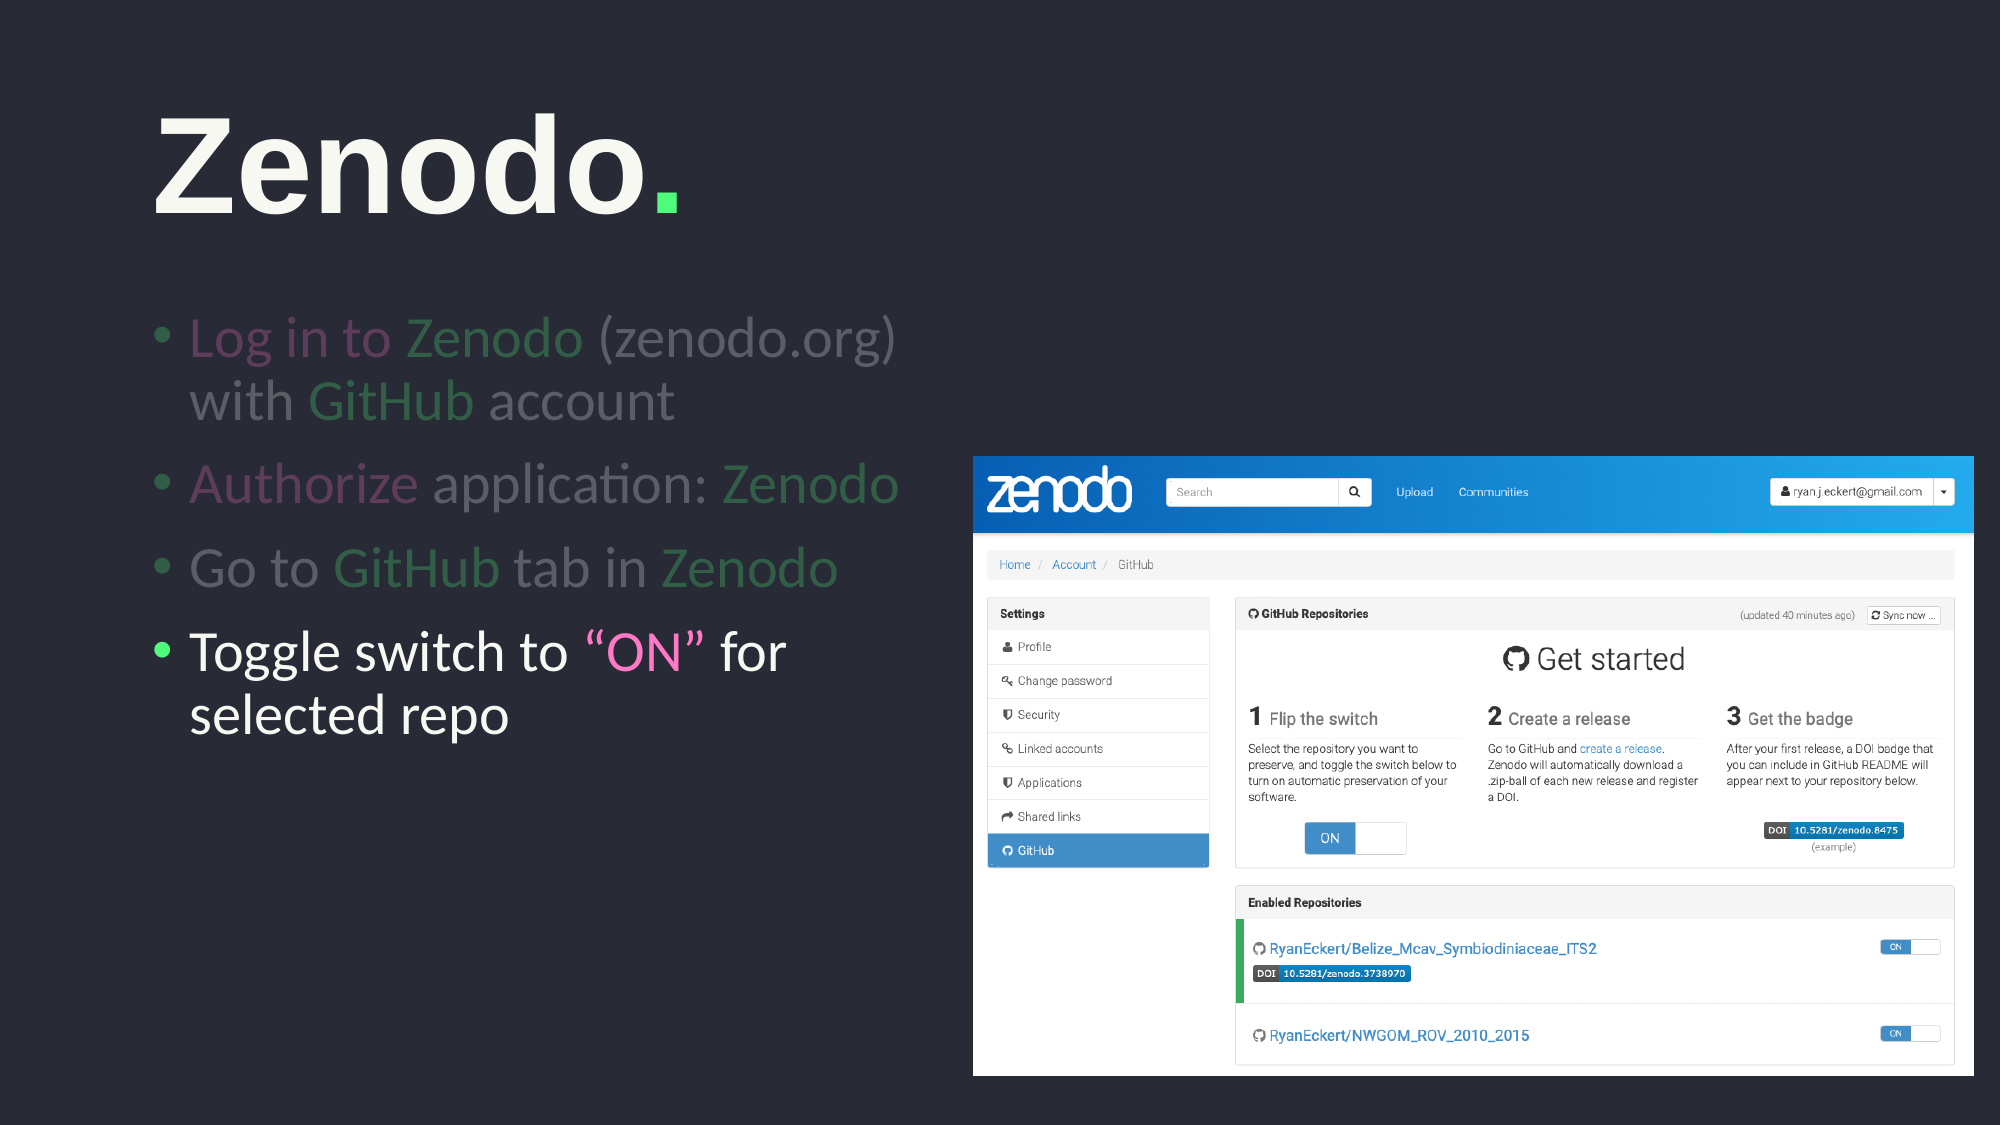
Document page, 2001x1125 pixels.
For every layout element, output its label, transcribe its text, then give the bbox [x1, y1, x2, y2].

text_box [146, 452, 908, 526]
picture [973, 456, 1974, 1076]
text_box [125, 532, 886, 607]
title Zenodo. [137, 59, 1863, 278]
list Log in to Zenodo (zenodo.org) with GitHub account Authorize application: Zenodo Go to GitHub tab in Zenodo Toggle switch to “ON” for selected repo [137, 299, 958, 1014]
text_box [143, 302, 904, 437]
